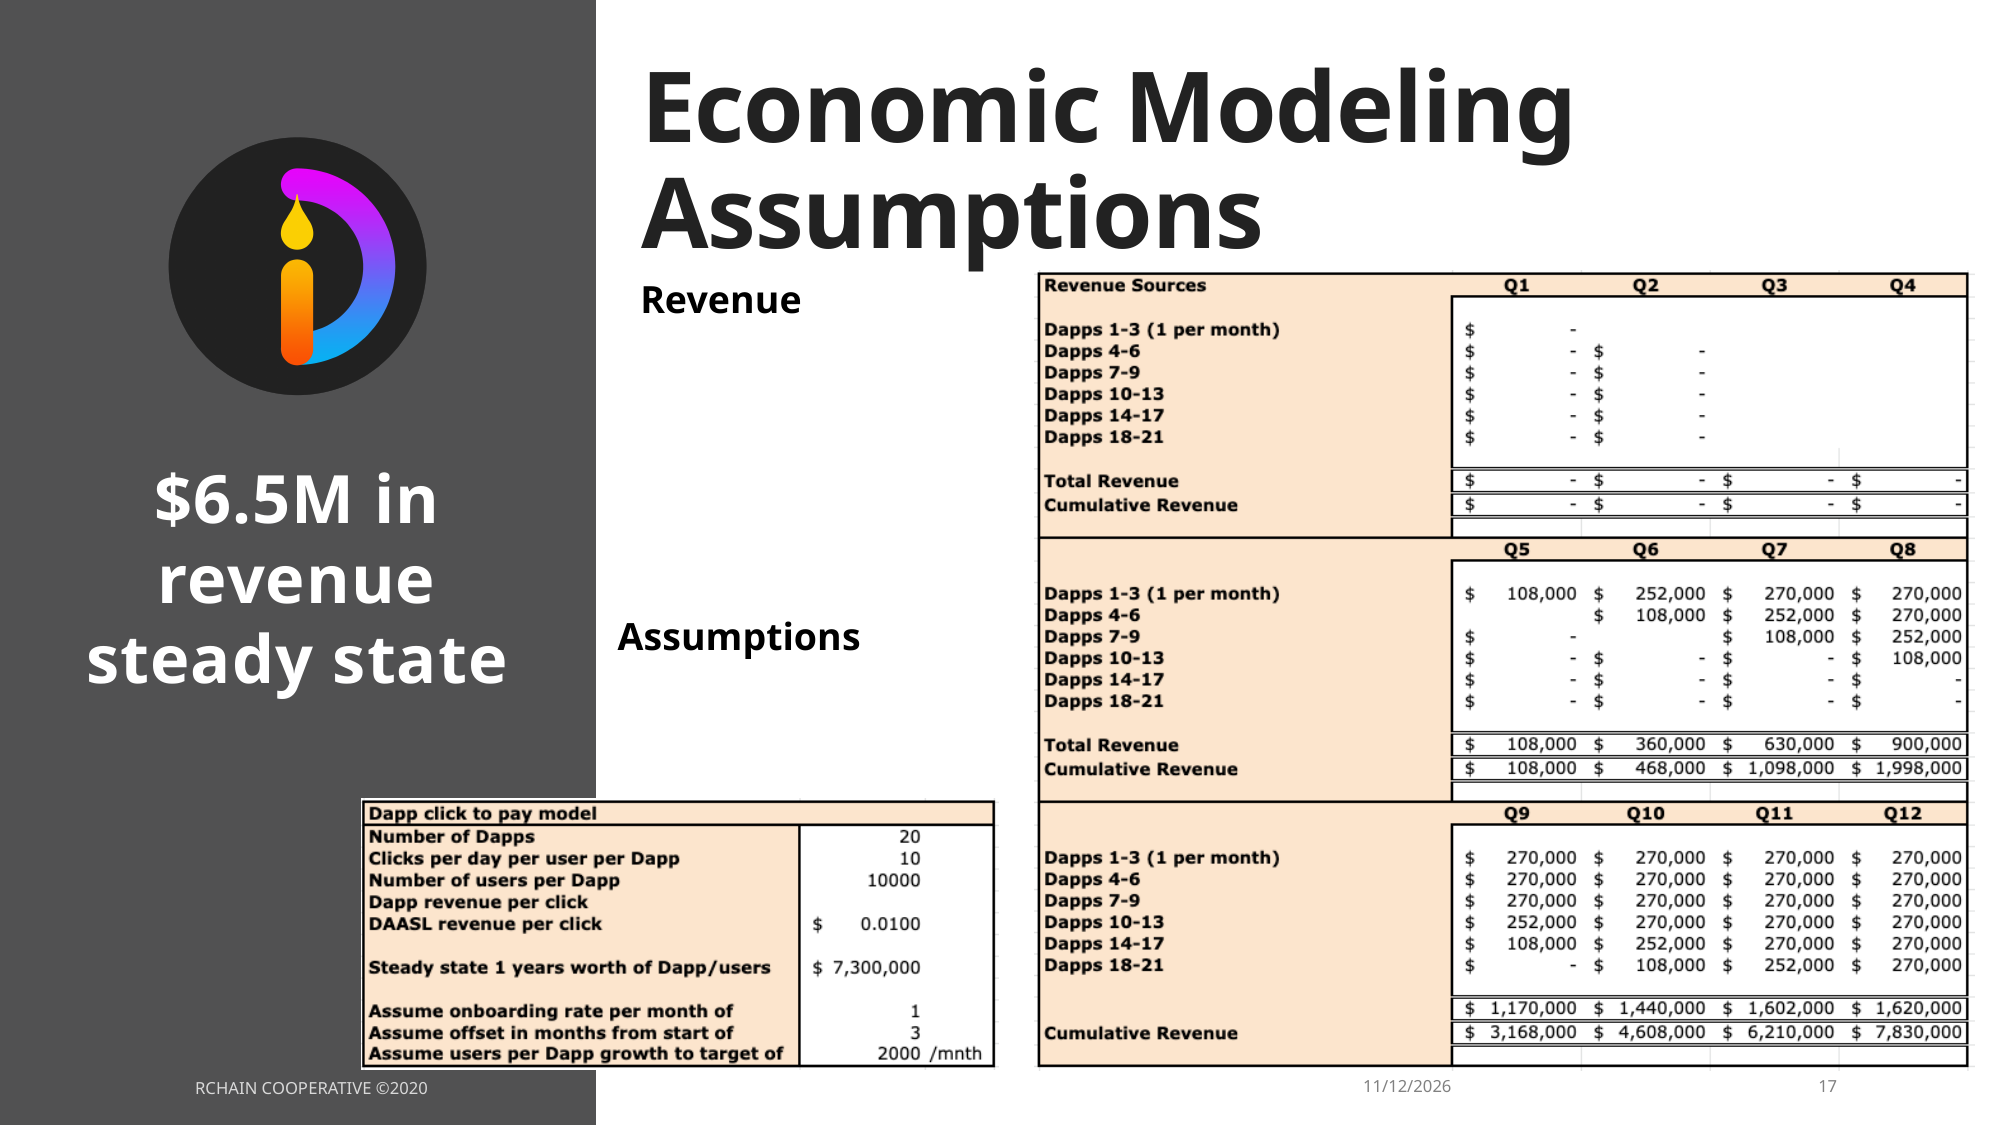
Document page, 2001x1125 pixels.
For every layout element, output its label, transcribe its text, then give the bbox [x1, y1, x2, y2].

text_box Revenue [625, 268, 817, 329]
picture [360, 798, 999, 1070]
text_box $6.5M in revenue steady state [28, 449, 566, 705]
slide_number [1348, 1079, 1773, 1118]
footer Rchain Cooperative ©2020 [180, 1057, 1299, 1118]
slide_number 17 [1803, 1079, 1932, 1118]
text_box Assumptions [602, 605, 876, 666]
picture [1034, 270, 1975, 1072]
picture [164, 132, 430, 404]
text_box Economic Modeling Assumptions [626, 6, 1723, 277]
